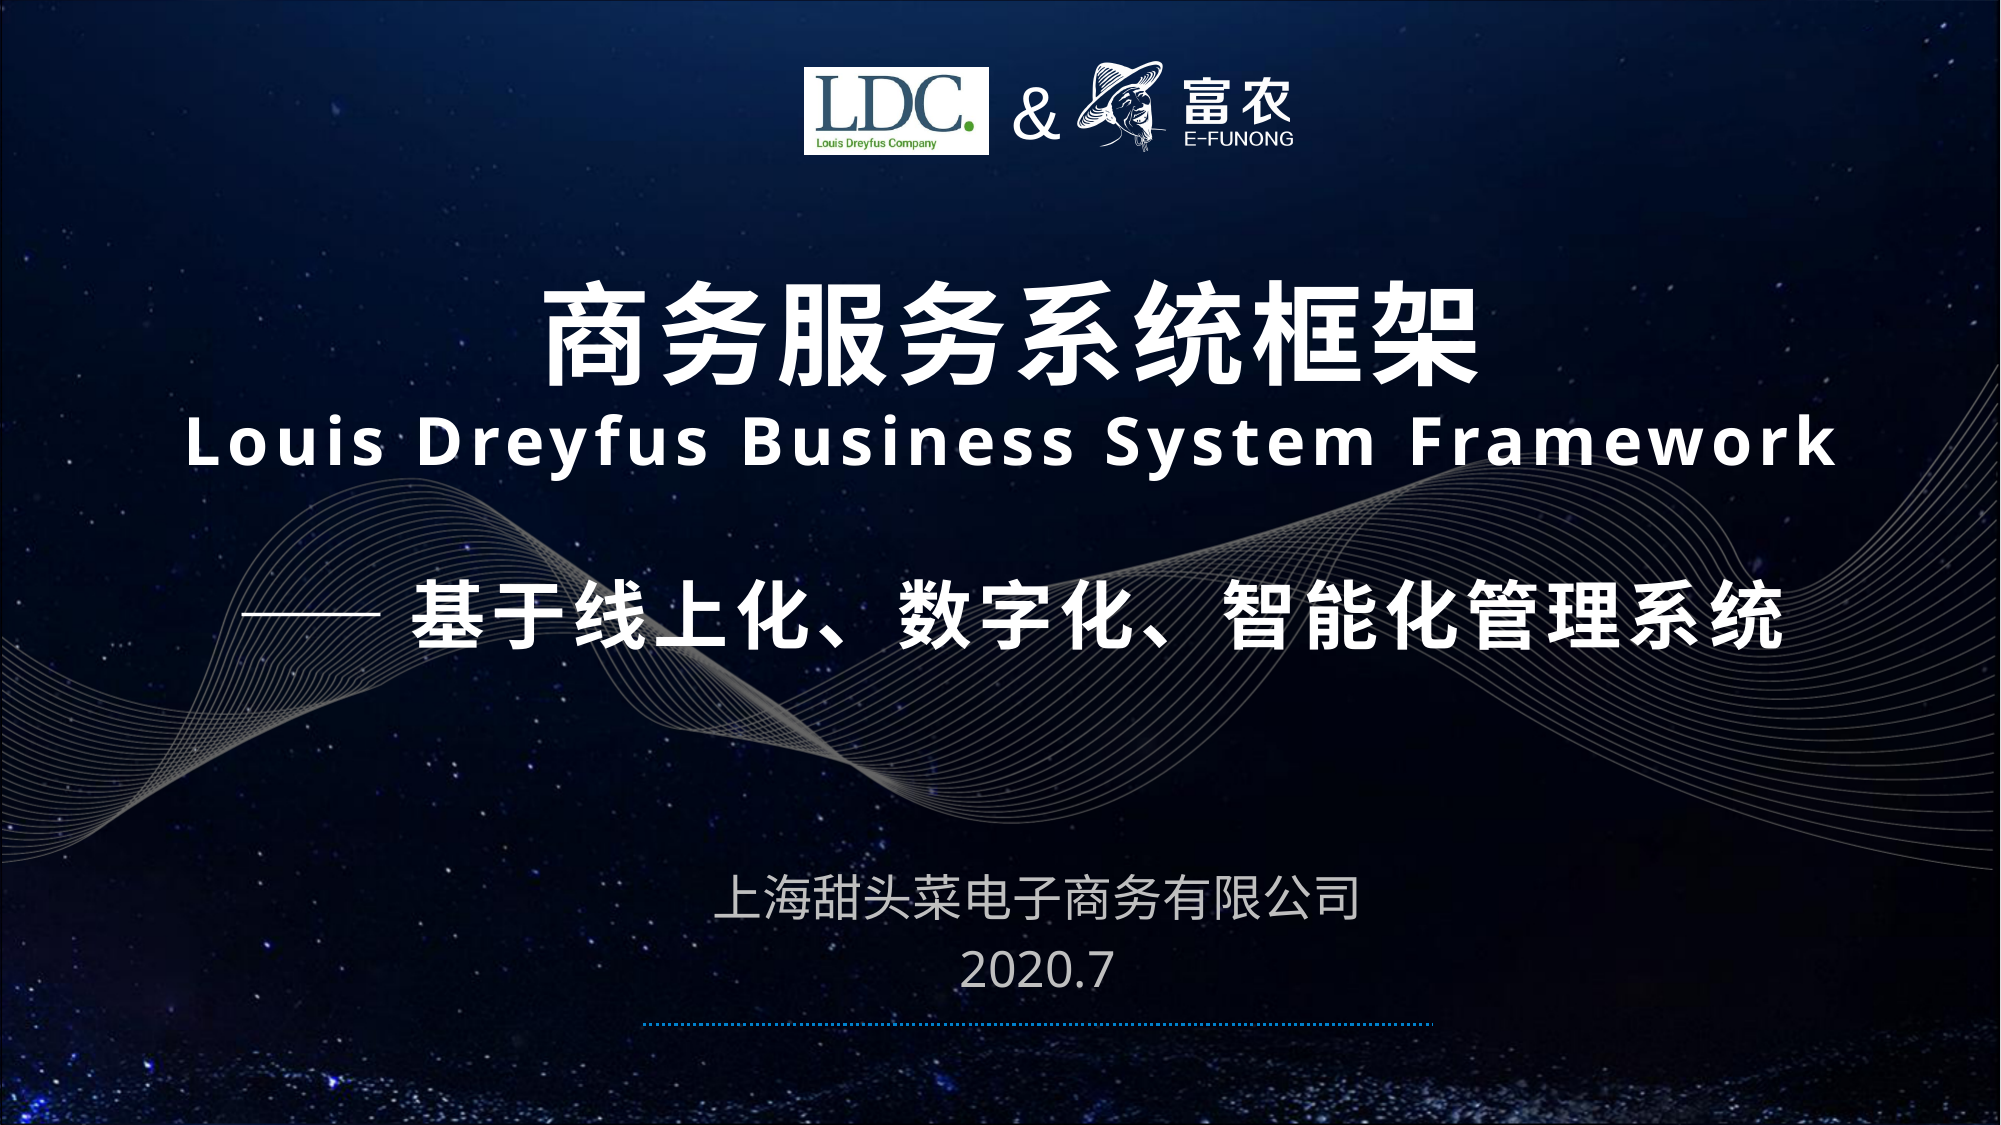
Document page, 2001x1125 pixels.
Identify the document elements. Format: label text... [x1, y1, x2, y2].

text_box & [996, 57, 1064, 163]
picture [0, 0, 2001, 1125]
text_box 商务服务系统框架 Louis Dreyfus Business System Framework ——基于线上化、数字化、智能化管理系统 [99, 242, 1923, 667]
text_box 上海甜头菜电子商务有限公司 2020.7 [612, 846, 1464, 1006]
